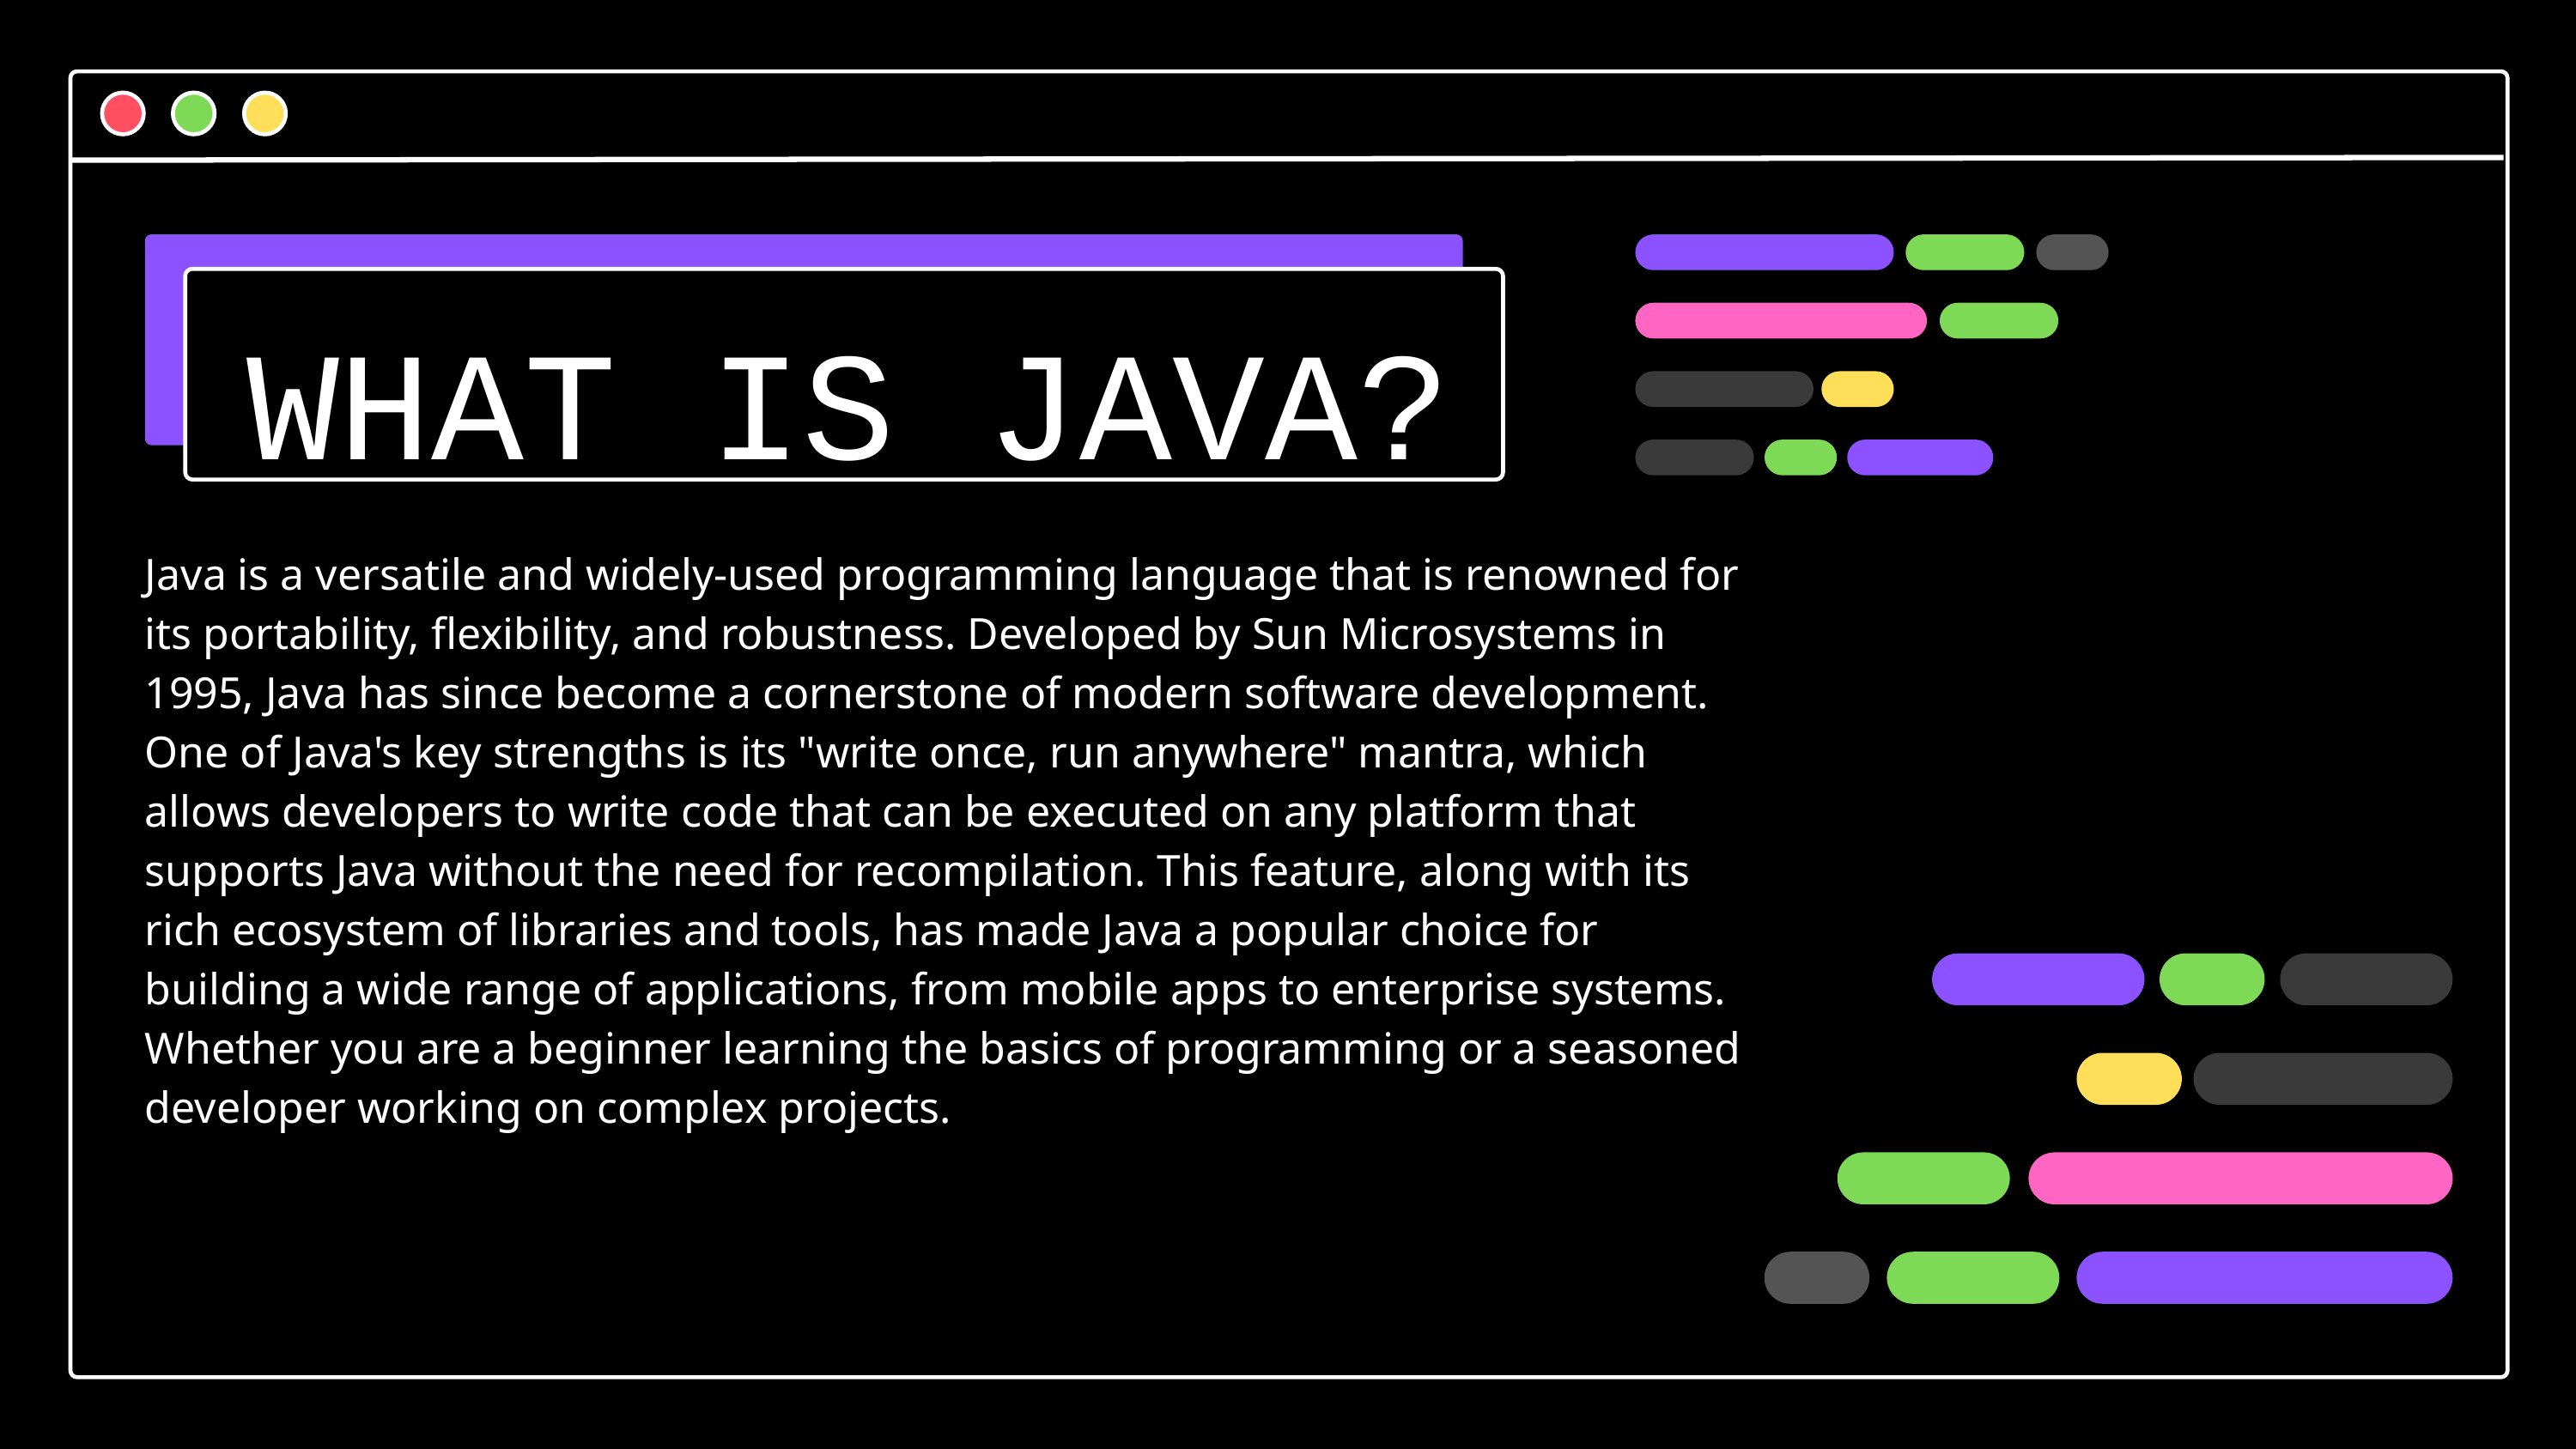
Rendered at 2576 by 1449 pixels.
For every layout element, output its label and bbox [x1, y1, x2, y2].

text_box [144, 210, 1463, 446]
text_box [68, 45, 2508, 1378]
text_box [1635, 233, 2109, 491]
text_box [185, 245, 1504, 480]
text_box [1764, 931, 2453, 1304]
